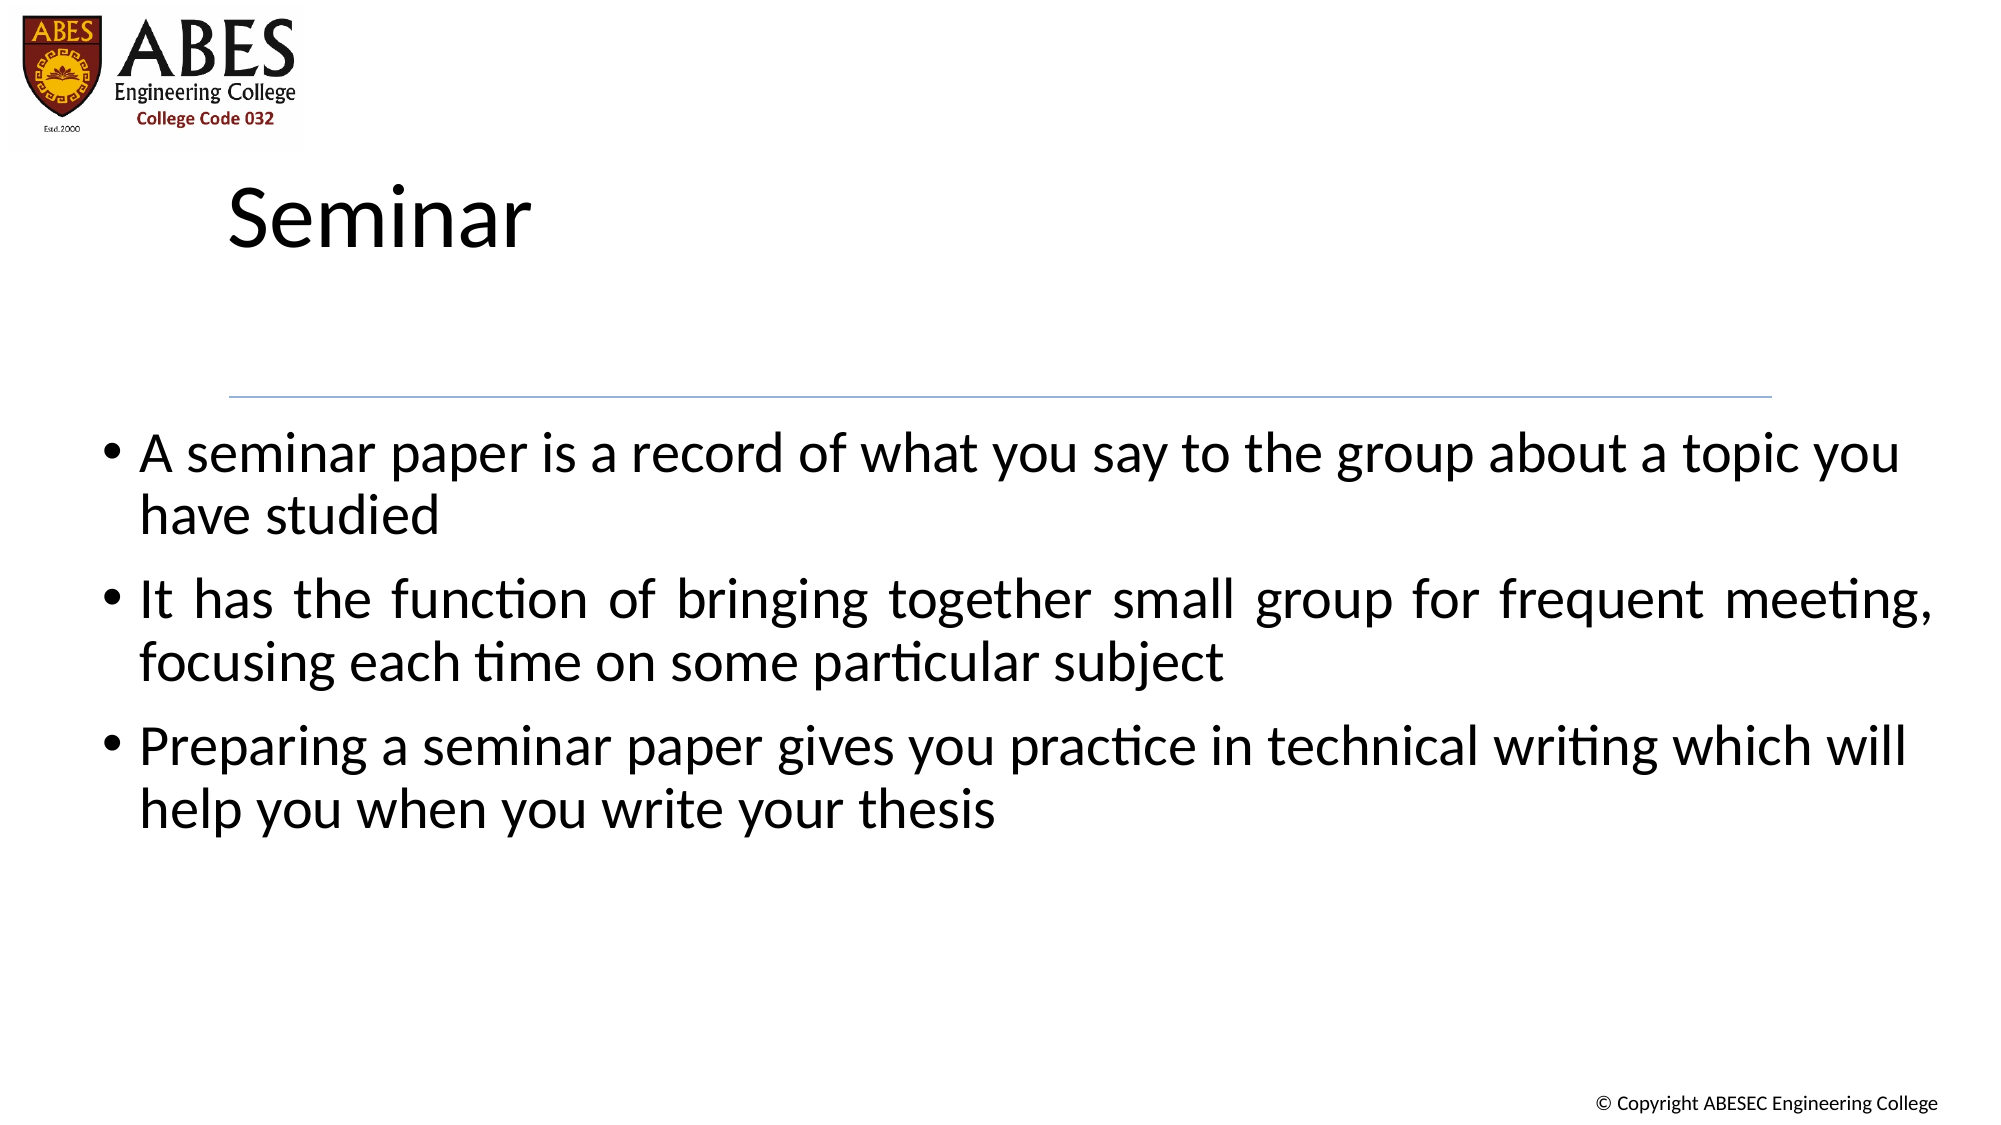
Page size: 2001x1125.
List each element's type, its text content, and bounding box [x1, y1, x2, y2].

title Seminar [212, 161, 1788, 375]
picture [7, 5, 304, 151]
list A seminar paper is a record of what you say to the group about a topic you have studied It has the function of bringing together small group for frequent meeting, focusing each time on some particular subject Preparing a seminar paper gives you practice in technical writing which will help you when you write your thesis [87, 414, 1950, 1005]
